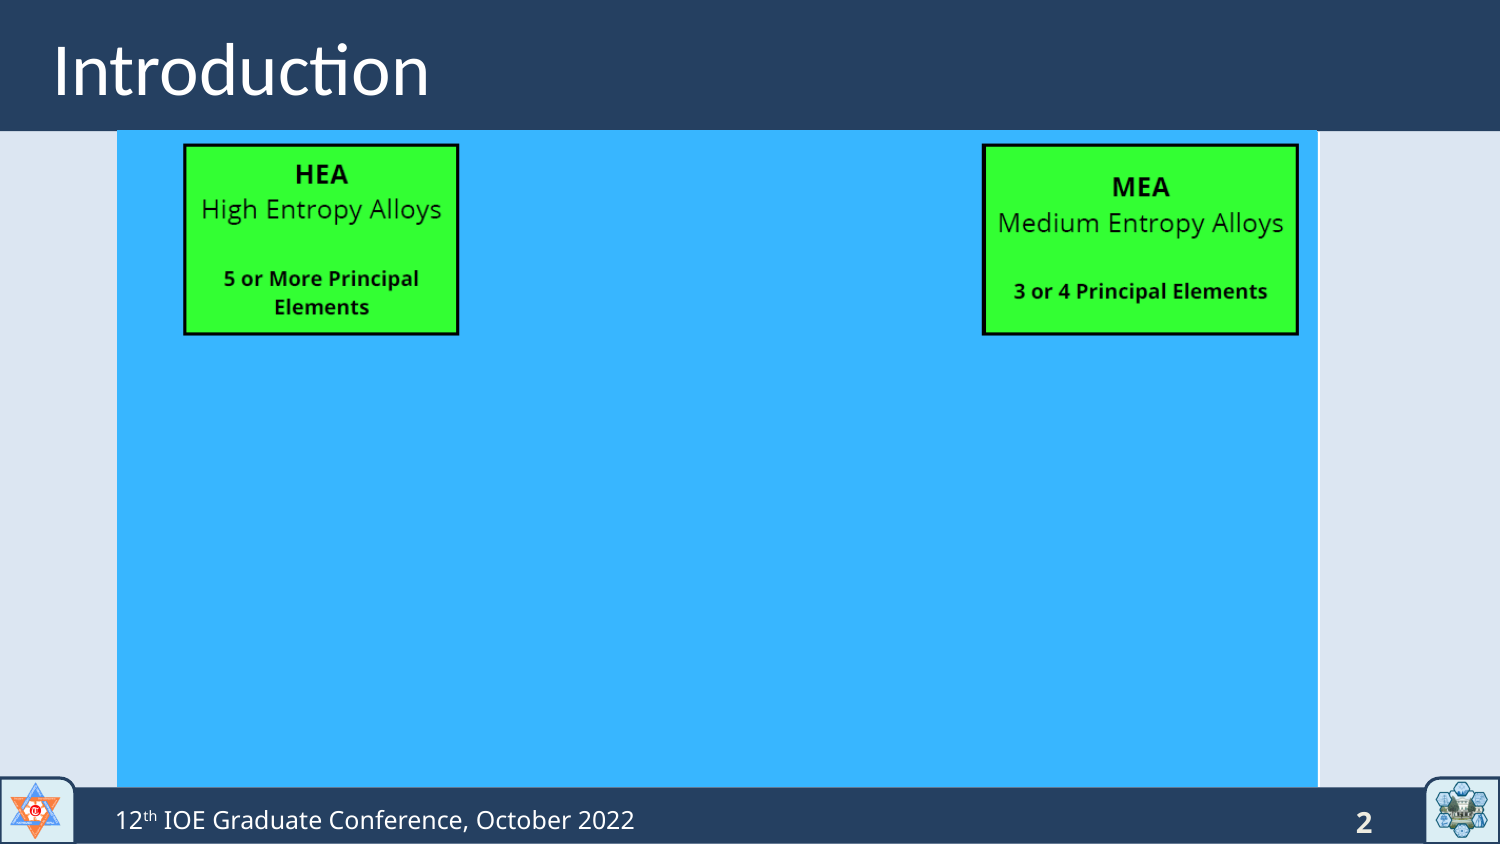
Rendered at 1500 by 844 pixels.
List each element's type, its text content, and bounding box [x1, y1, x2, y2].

picture [1435, 781, 1488, 838]
text_box Introduction [37, 9, 1463, 122]
text_box 1 [1237, 796, 1388, 833]
picture [9, 782, 61, 839]
picture [116, 129, 1320, 787]
